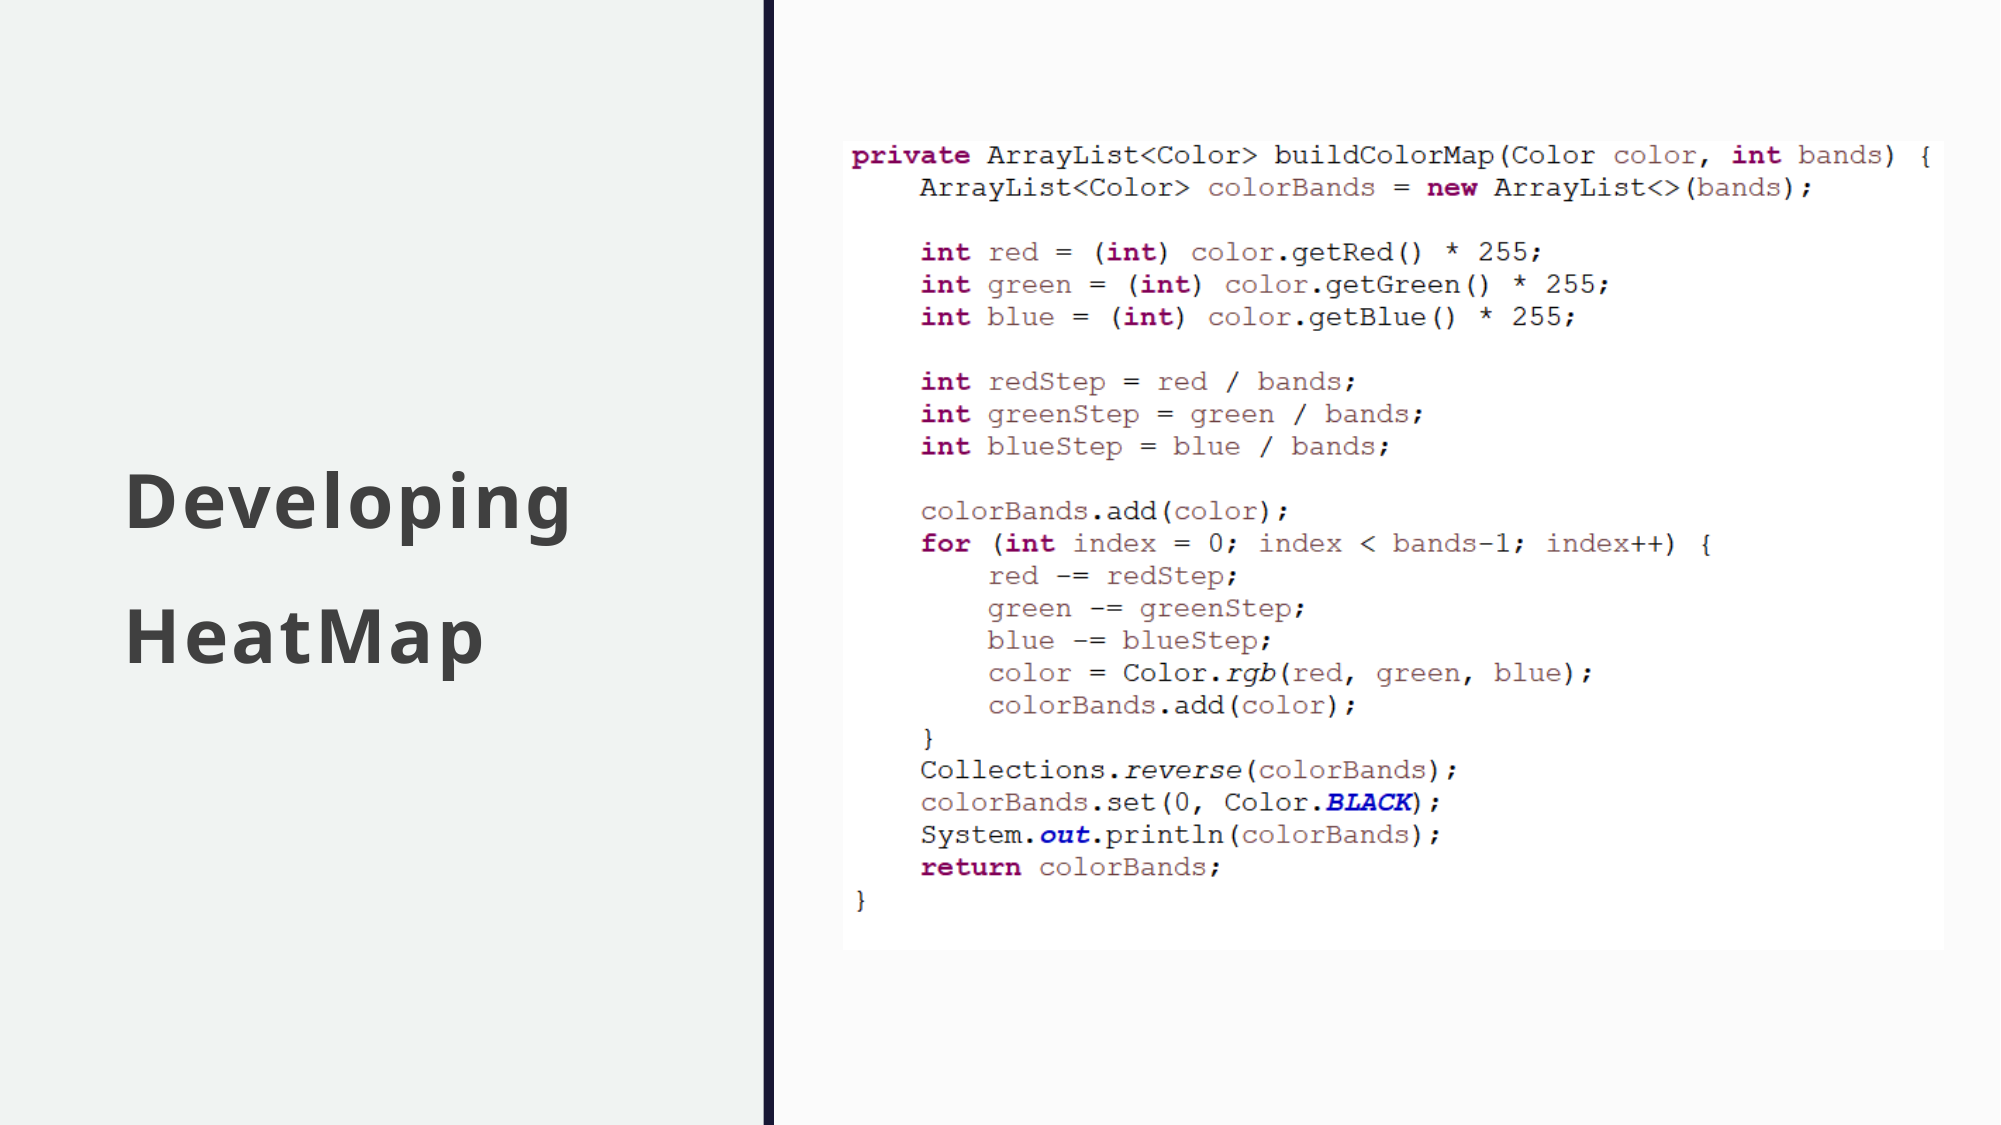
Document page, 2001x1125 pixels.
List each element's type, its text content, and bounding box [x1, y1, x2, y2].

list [842, 140, 1944, 951]
title Developing HeatMap [105, 115, 666, 969]
